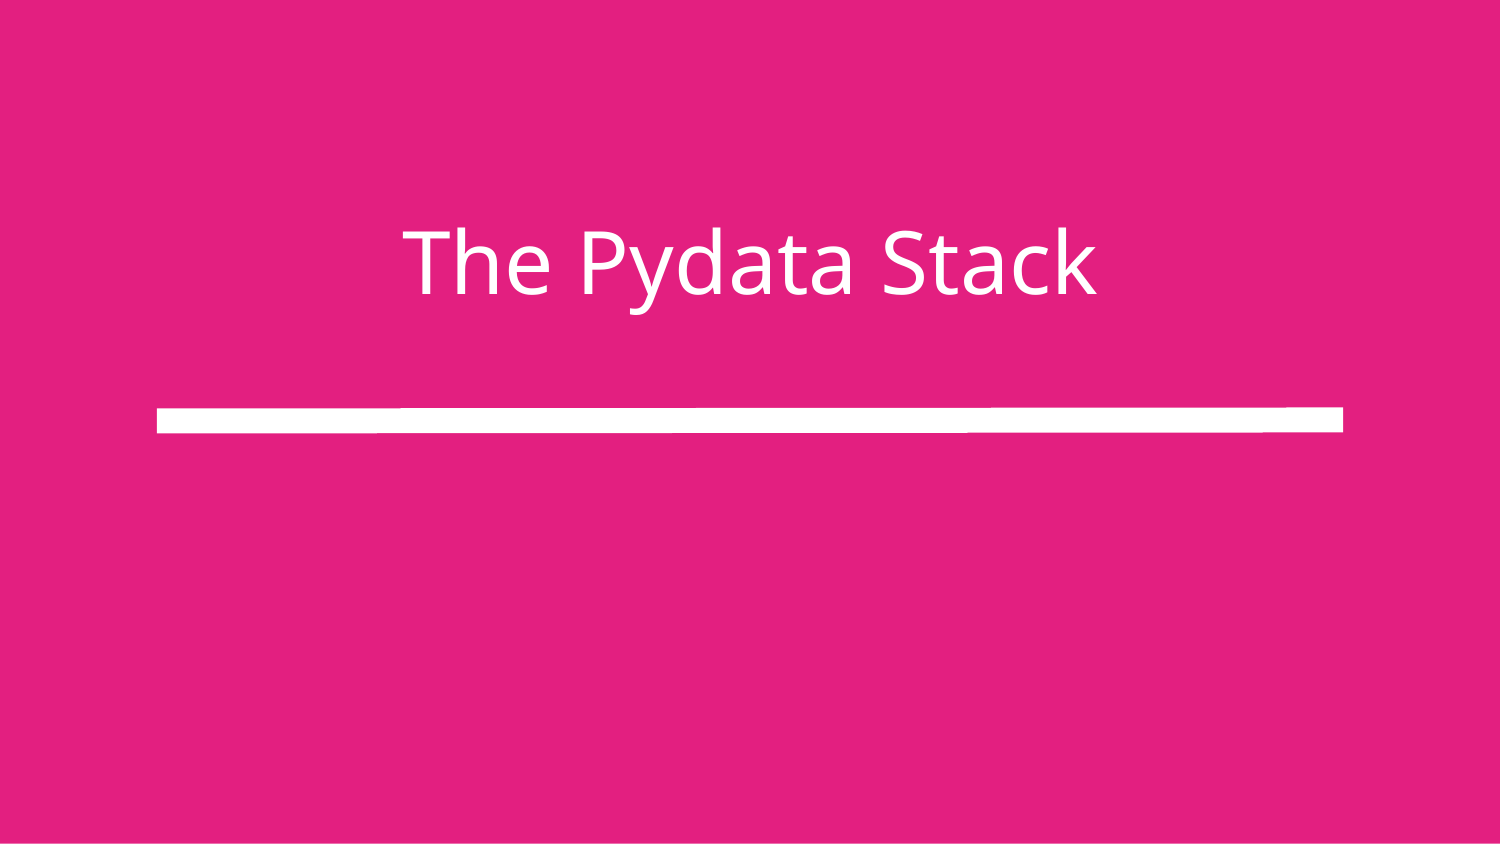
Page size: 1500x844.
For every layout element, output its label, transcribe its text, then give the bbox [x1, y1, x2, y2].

title The Pydata Stack [75, 186, 1425, 327]
